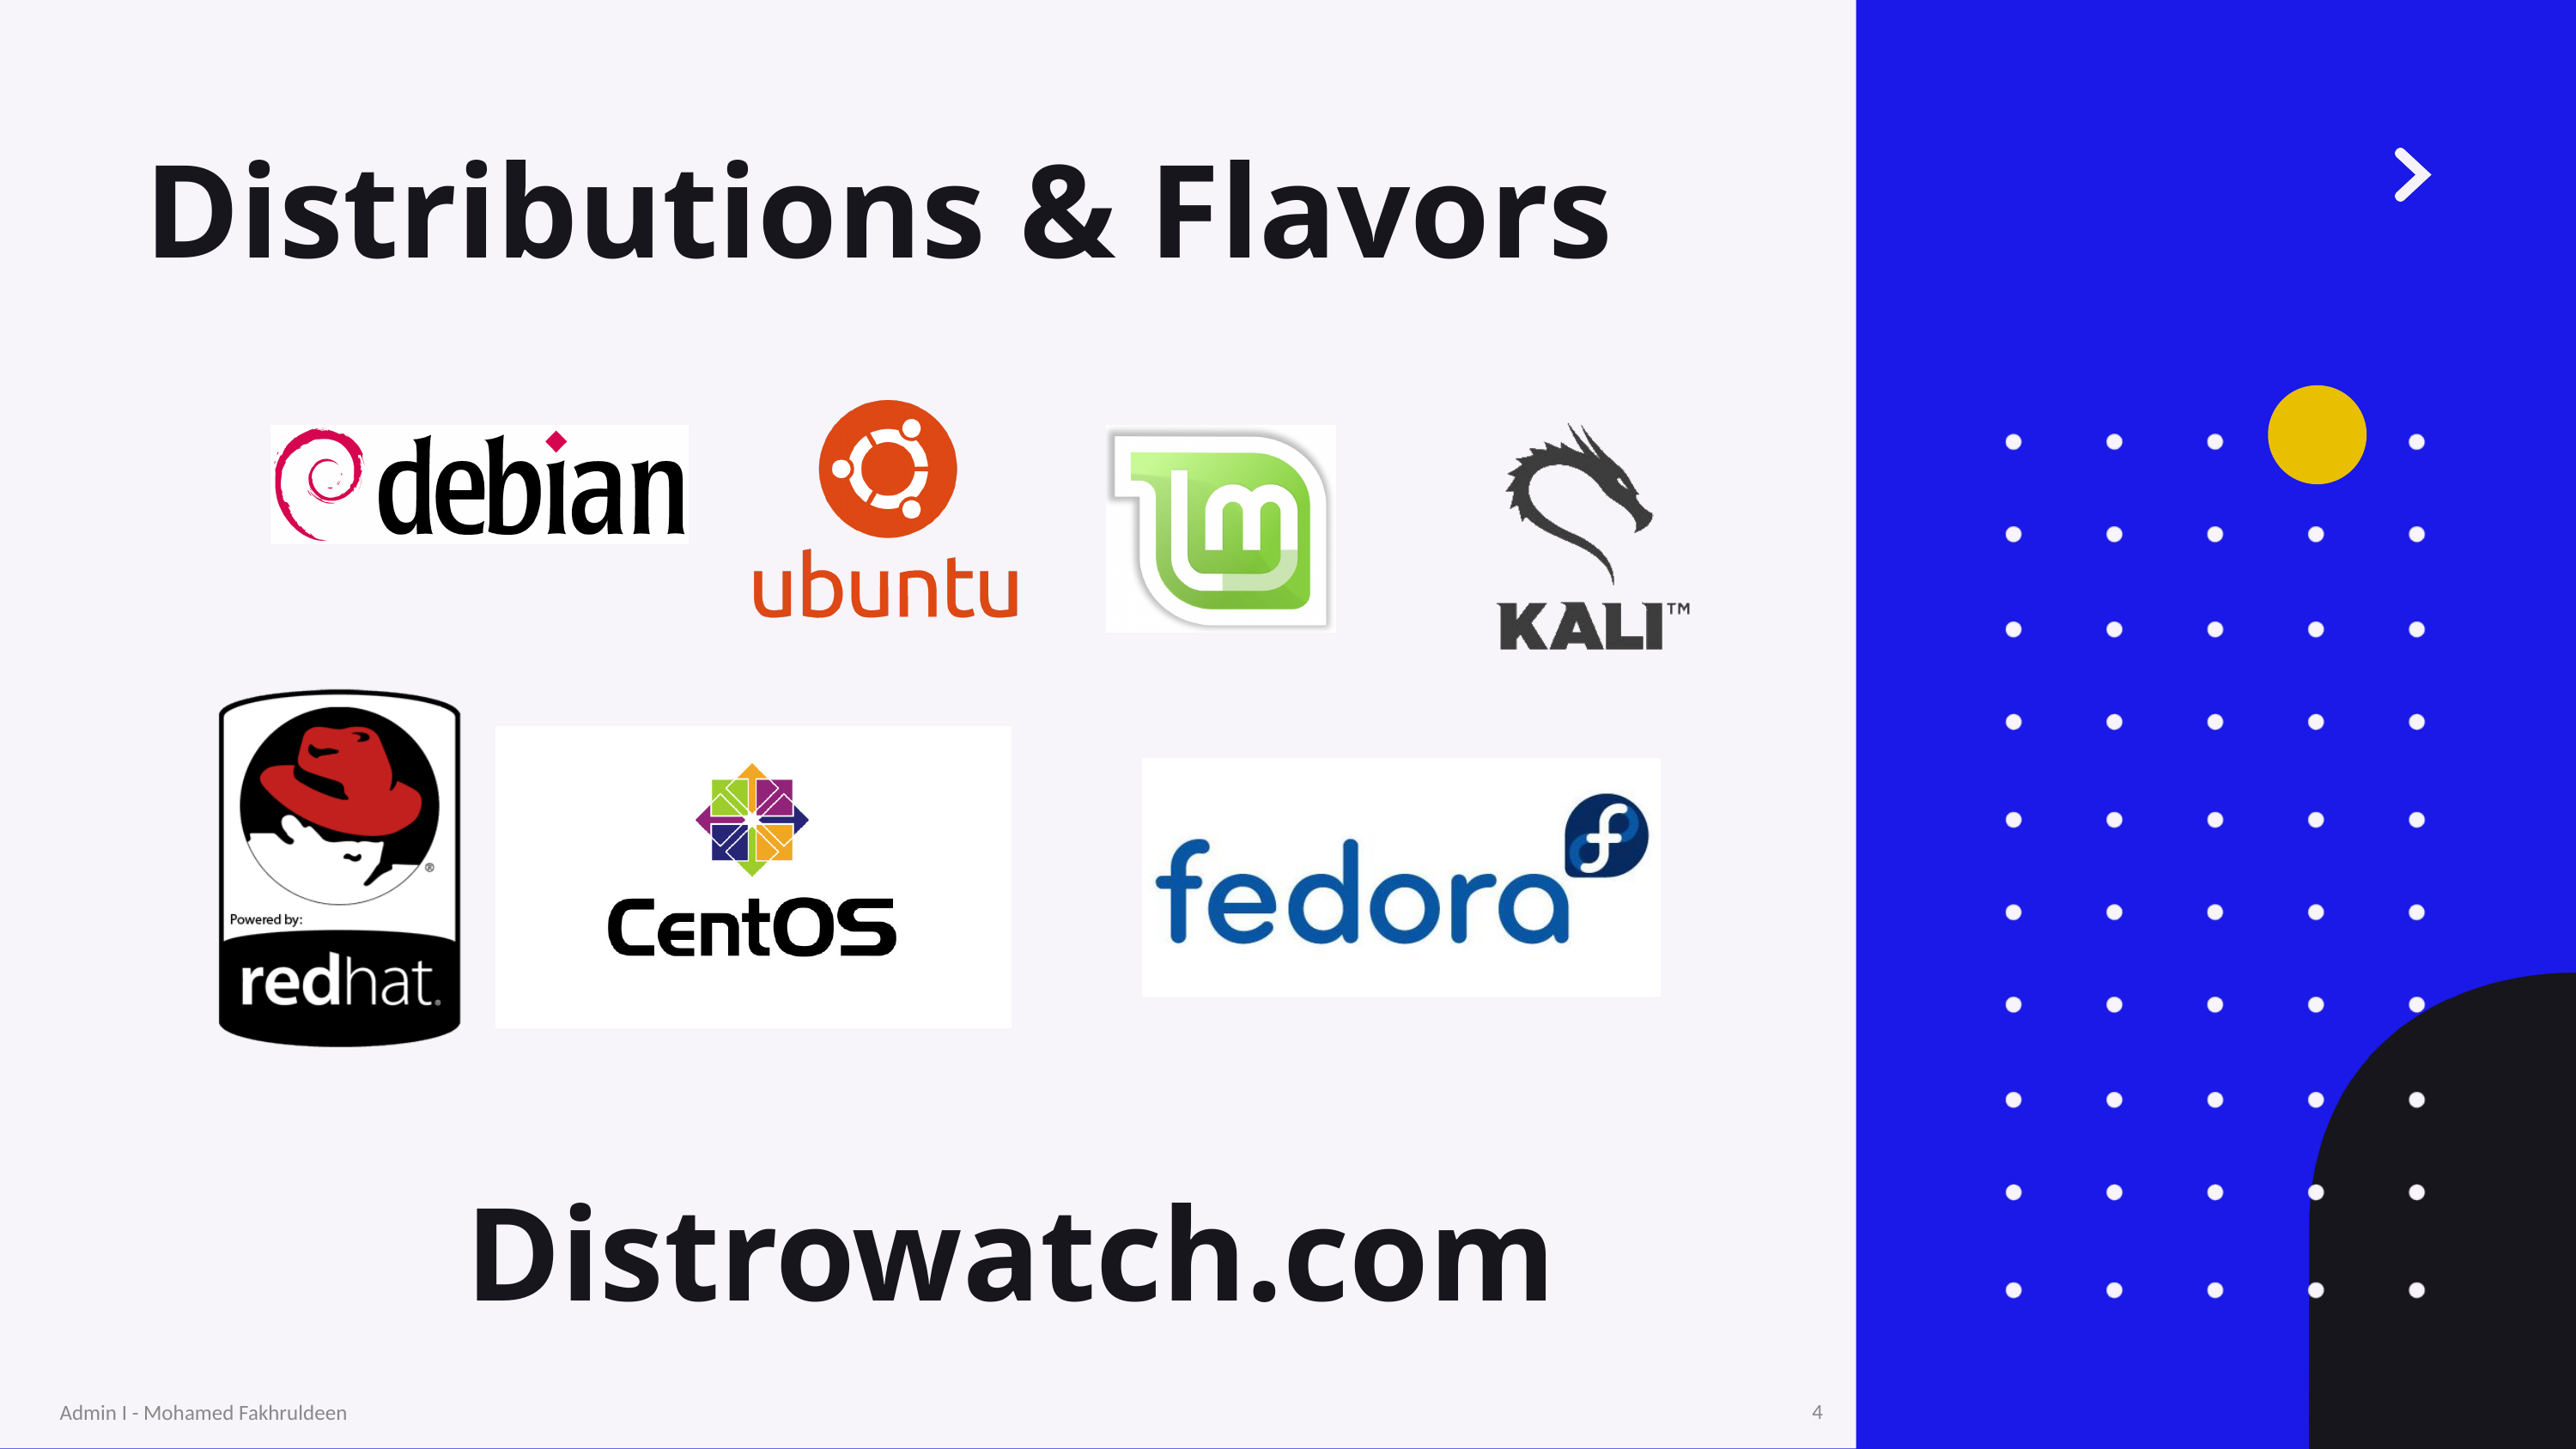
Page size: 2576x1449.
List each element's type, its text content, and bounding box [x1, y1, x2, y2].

picture [1995, 898, 2576, 1449]
text_box Distributions & Flavors [144, 98, 1702, 284]
footer Admin I - Mohamed Fakhruldeen [0, 1385, 408, 1438]
picture [213, 677, 465, 1054]
text_box [2269, 385, 2366, 426]
picture [1995, 427, 2432, 834]
picture [1467, 417, 1716, 664]
picture [495, 725, 1012, 1028]
text_box [0, 0, 1856, 1449]
picture [1142, 758, 1661, 997]
text_box Distrowatch.com [232, 1141, 1789, 1327]
slide_number 4 [1535, 1385, 1837, 1437]
picture [2394, 148, 2432, 202]
picture [270, 353, 1336, 695]
